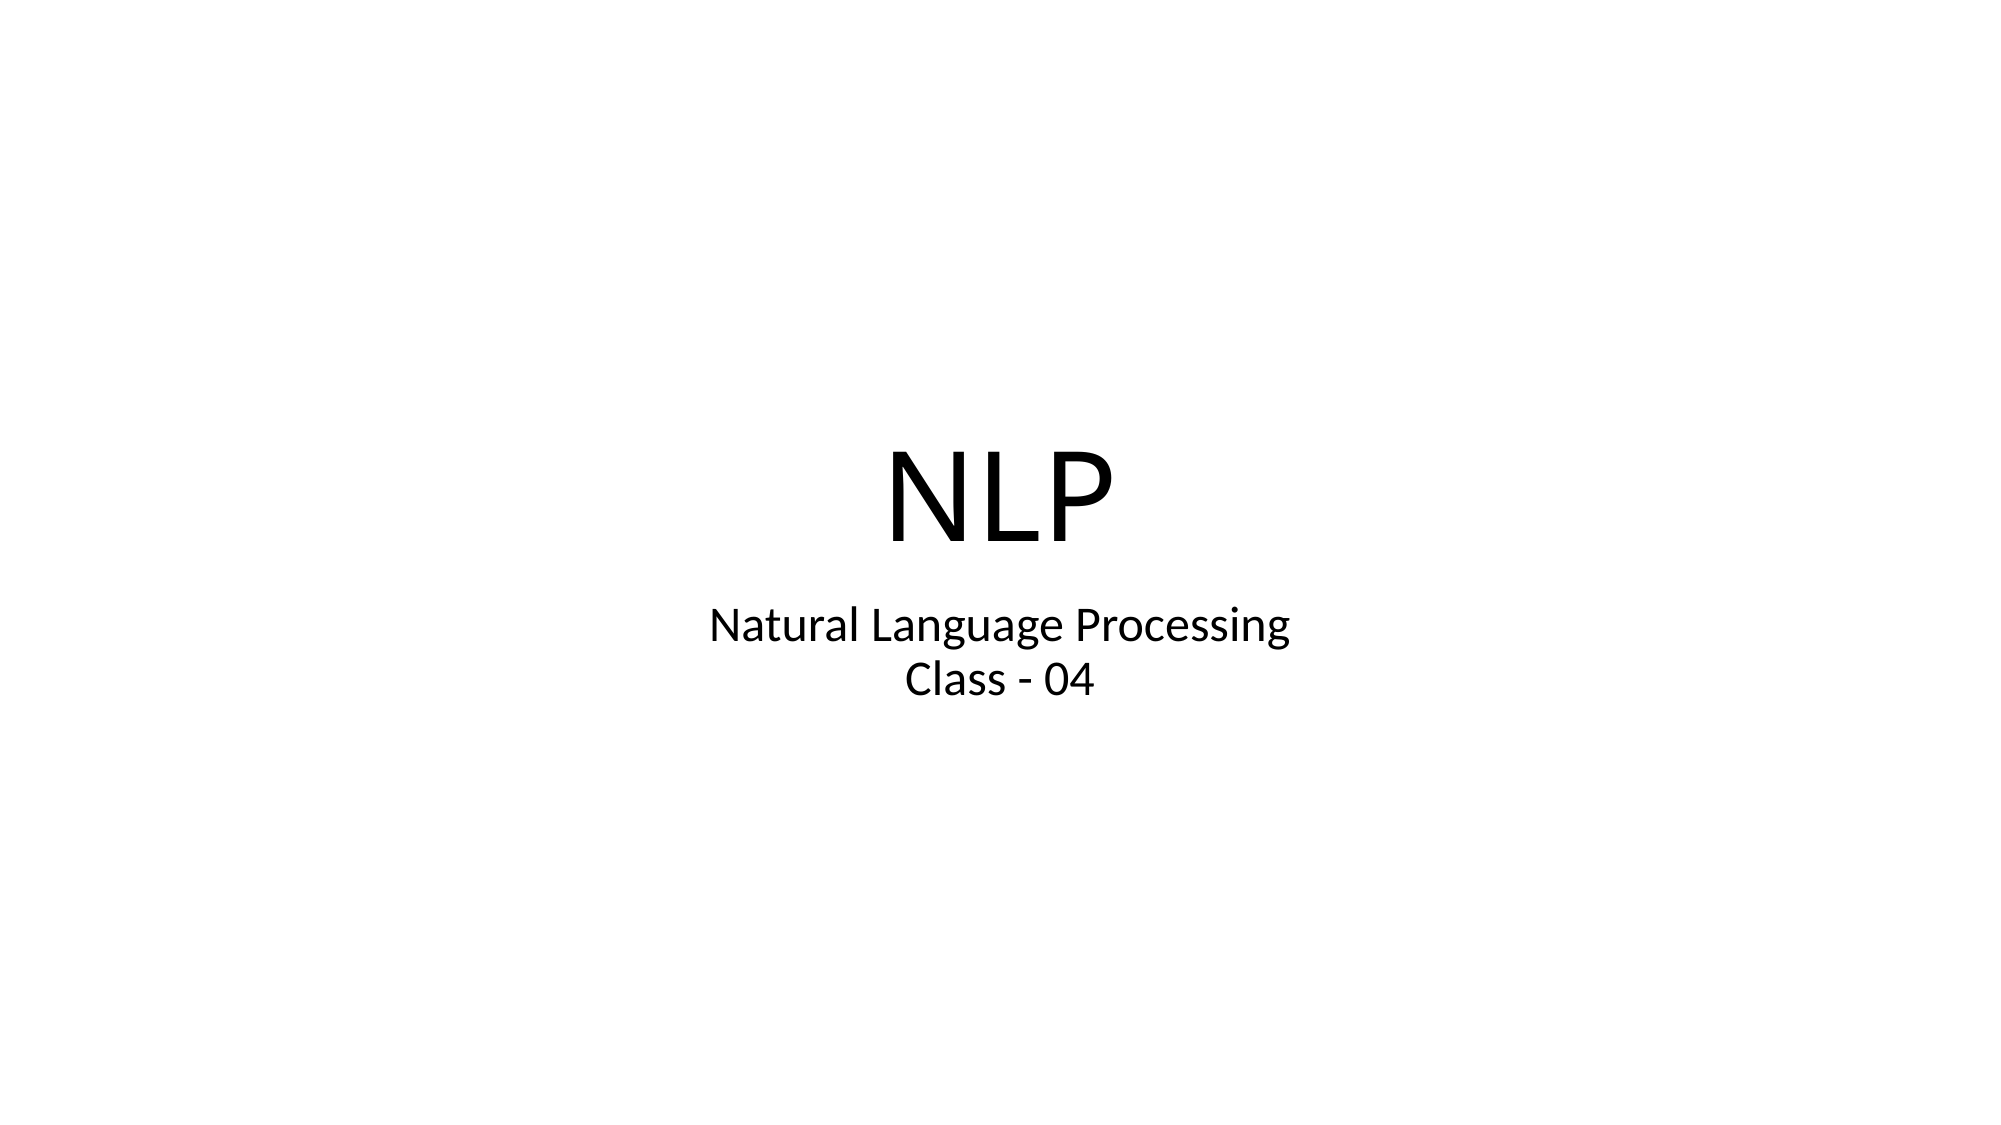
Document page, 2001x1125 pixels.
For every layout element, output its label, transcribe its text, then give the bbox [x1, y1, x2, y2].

title NLP [249, 184, 1750, 576]
subtitle Natural Language Processing Class - 04 [249, 590, 1750, 863]
